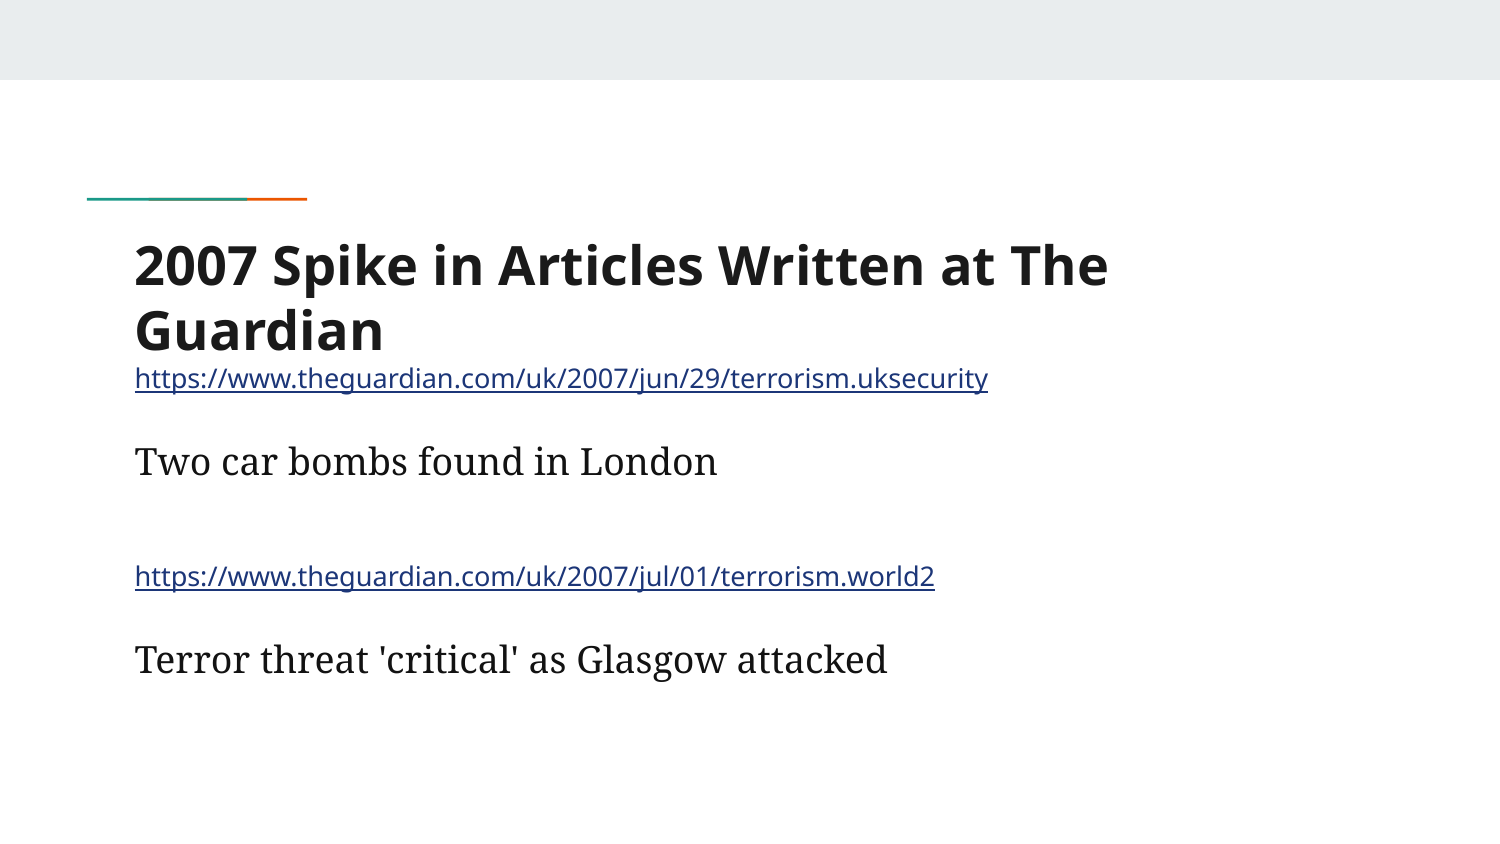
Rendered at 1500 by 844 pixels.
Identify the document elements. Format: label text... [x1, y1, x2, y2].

list https://www.theguardian.com/uk/2007/jun/29/terrorism.uksecurity Two car bombs found in London https://www.theguardian.com/uk/2007/jul/01/terrorism.world2 Terror threat 'critical' as Glasgow attacked [119, 341, 1381, 712]
title 2007 Spike in Articles Written at The Guardian [119, 216, 1381, 305]
